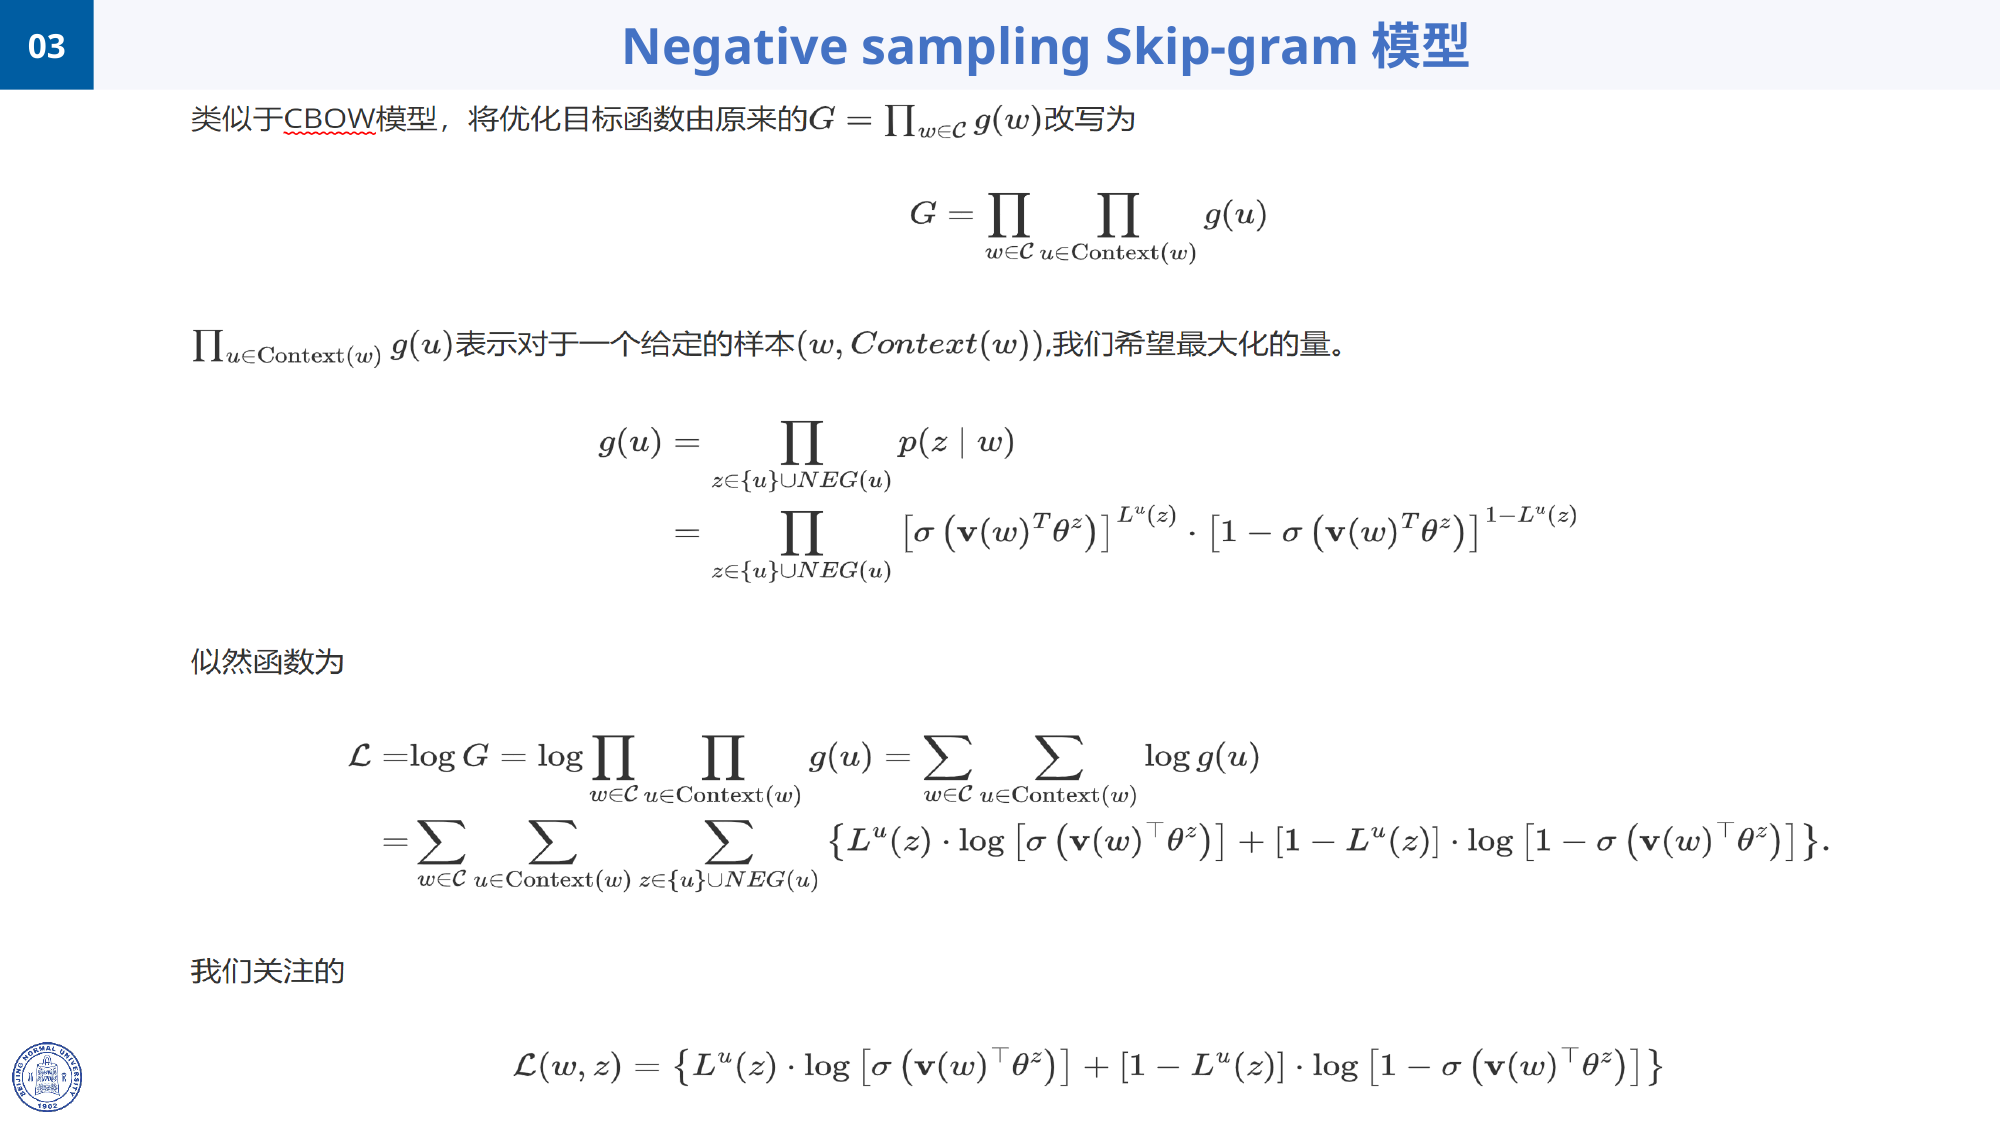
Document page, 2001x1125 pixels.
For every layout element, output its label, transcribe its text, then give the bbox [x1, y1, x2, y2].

text_box 03 [0, 0, 95, 91]
text_box Negative sampling Skip-gram模型 [95, 0, 2000, 91]
picture [12, 1042, 82, 1112]
picture [173, 89, 1880, 1115]
